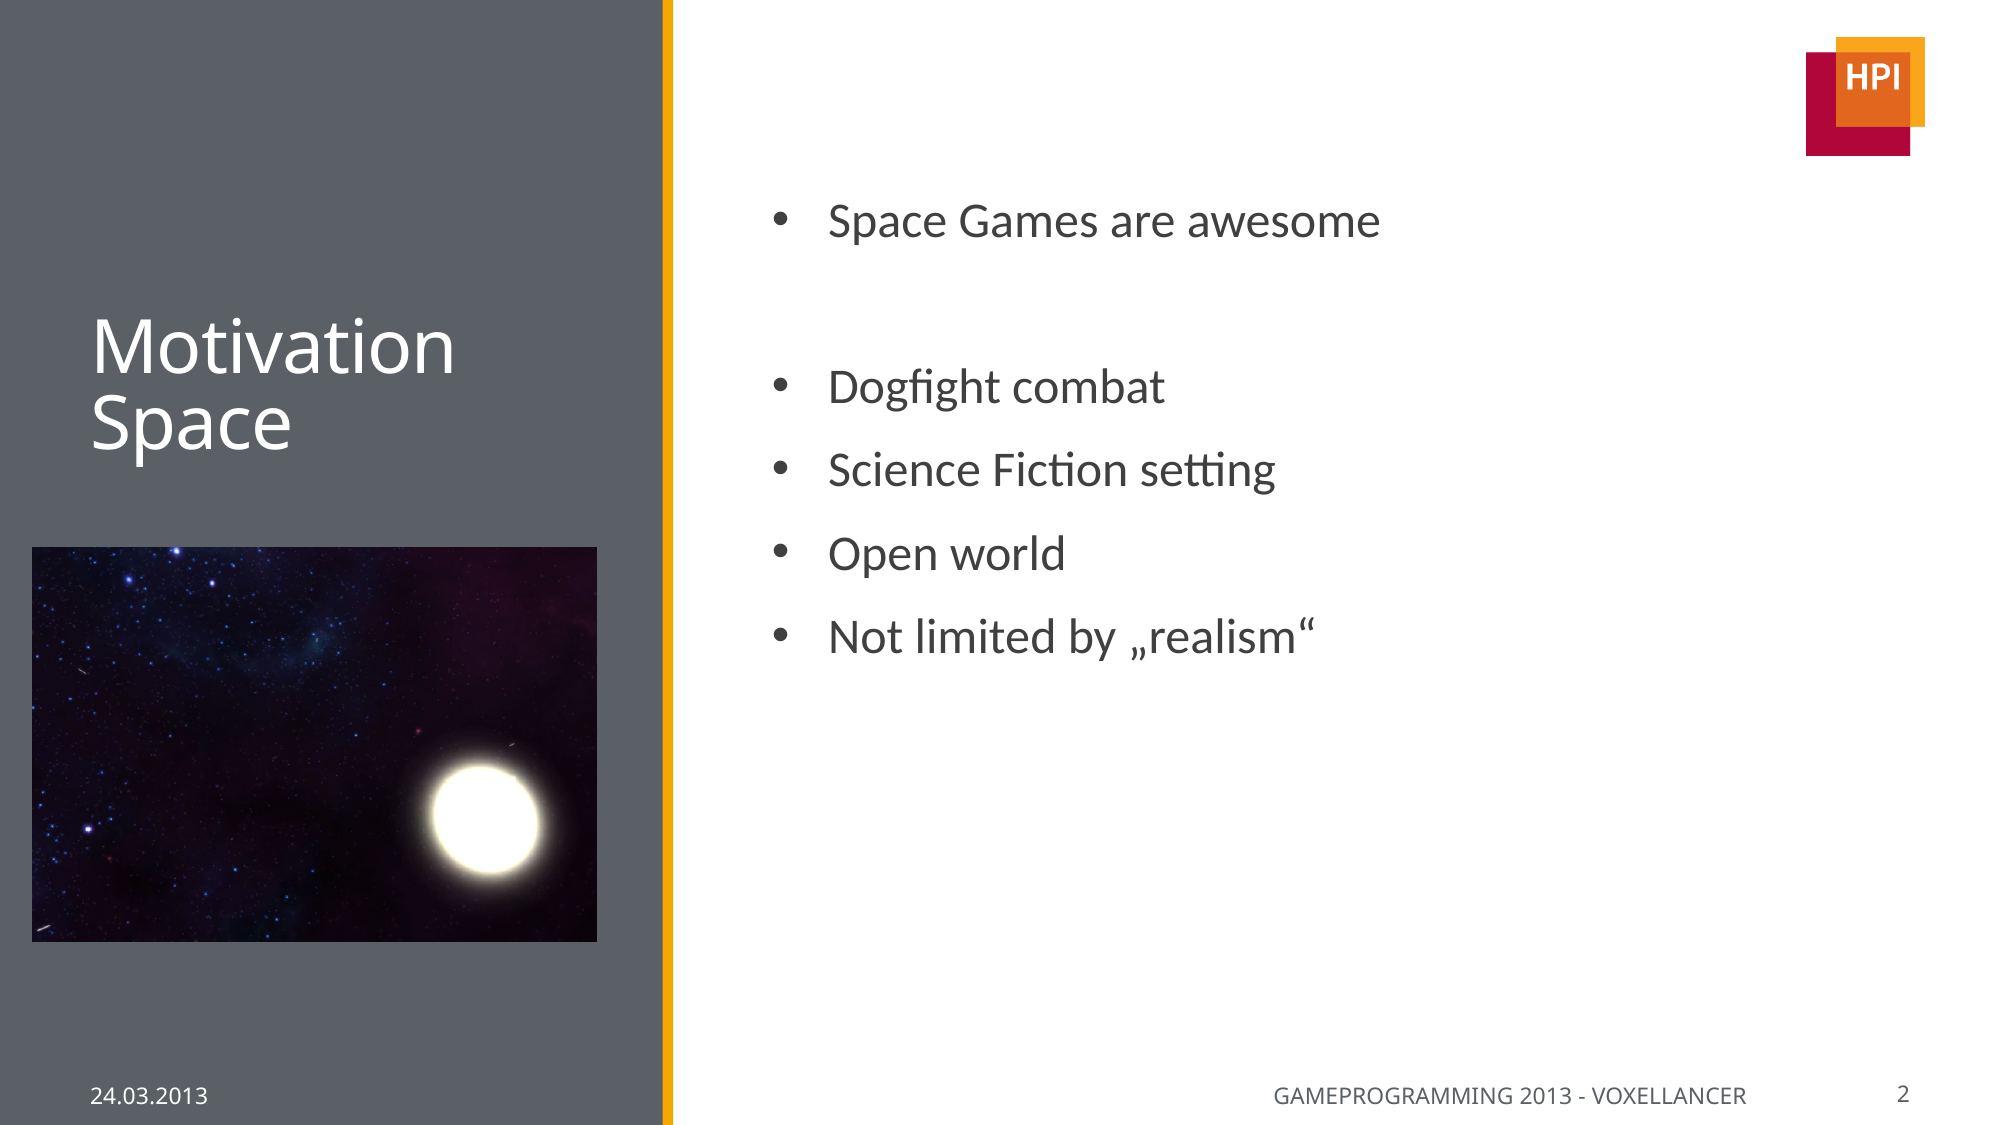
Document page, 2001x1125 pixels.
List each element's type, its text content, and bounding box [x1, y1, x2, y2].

picture [32, 546, 598, 942]
list Space Games are awesome Dogfight combat Science Fiction setting Open world Not limited by „realism“ [756, 97, 1925, 997]
slide_number 2 [1768, 1065, 1926, 1125]
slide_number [75, 1065, 233, 1125]
picture [1806, 37, 1925, 97]
footer Gameprogramming 2013 - Voxellancer [756, 1065, 1763, 1125]
title Motivation Space [75, 97, 600, 473]
